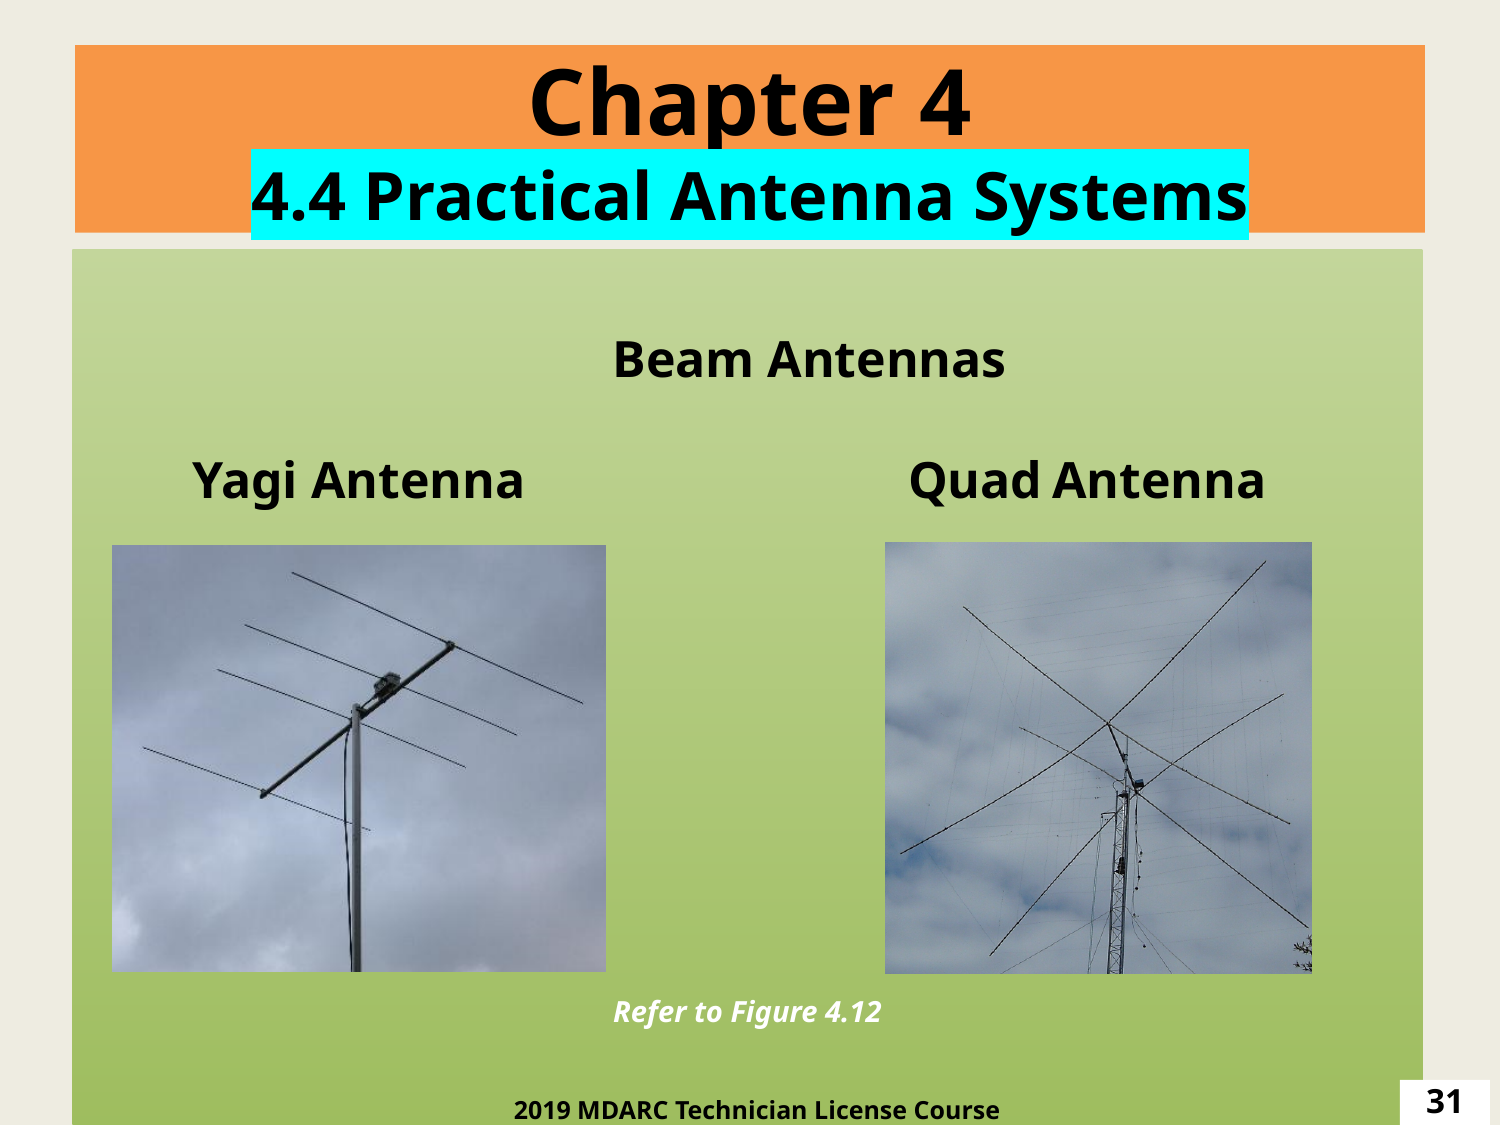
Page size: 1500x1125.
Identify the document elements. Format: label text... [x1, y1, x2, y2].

text_box Yagi Antenna [149, 441, 568, 517]
title Chapter 4 4.4 Practical Antenna Systems [75, 45, 1425, 233]
text_box Refer to Figure 4.12 [514, 985, 980, 1036]
text_box Quad Antenna [863, 441, 1312, 517]
text_box 31 [1399, 1079, 1490, 1125]
list Beam Antennas [72, 249, 1423, 1125]
picture [885, 542, 1312, 975]
text_box 2019 MDARC Technician License Course [449, 1094, 1065, 1125]
picture [112, 545, 606, 972]
